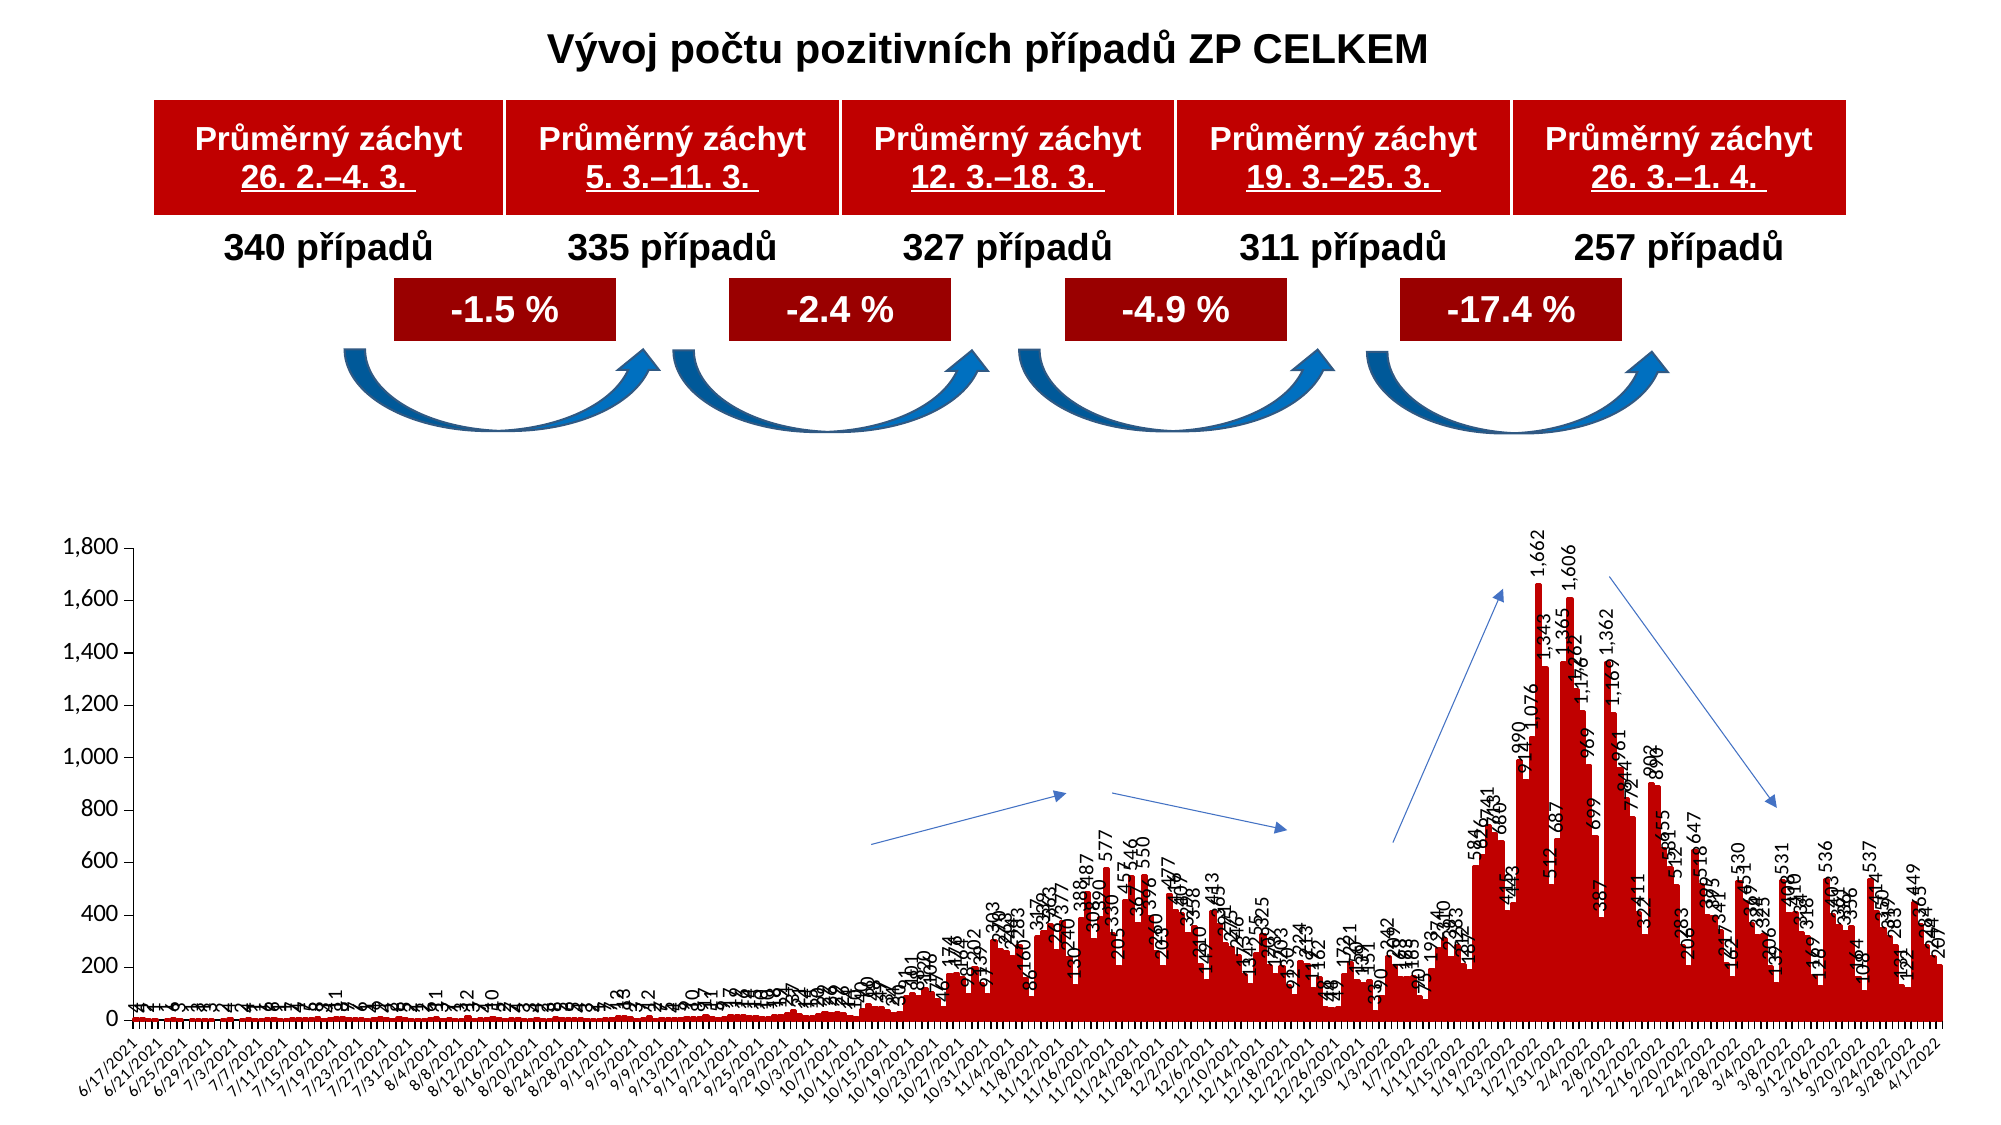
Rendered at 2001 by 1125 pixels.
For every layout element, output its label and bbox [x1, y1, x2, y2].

text_box [57, 14, 1919, 80]
table_cell [841, 218, 1175, 276]
text_box [1392, 588, 1504, 843]
table_cell [1513, 157, 1846, 215]
table_cell [1177, 157, 1510, 215]
table_header [1177, 100, 1510, 157]
table_header [154, 100, 503, 157]
text_box [1112, 792, 1288, 831]
table_cell [1177, 218, 1510, 276]
text_box [871, 793, 1067, 845]
table_cell [154, 157, 503, 215]
table_header [506, 100, 839, 157]
chart [9, 471, 1983, 1125]
table_cell [153, 278, 1847, 465]
table_cell [506, 218, 839, 276]
table_cell [506, 157, 839, 215]
table_header [842, 100, 1174, 157]
table_cell [154, 218, 504, 276]
table_cell [1512, 218, 1846, 276]
table_header [1513, 100, 1846, 157]
table_cell [842, 157, 1174, 215]
text_box [1609, 576, 1777, 808]
